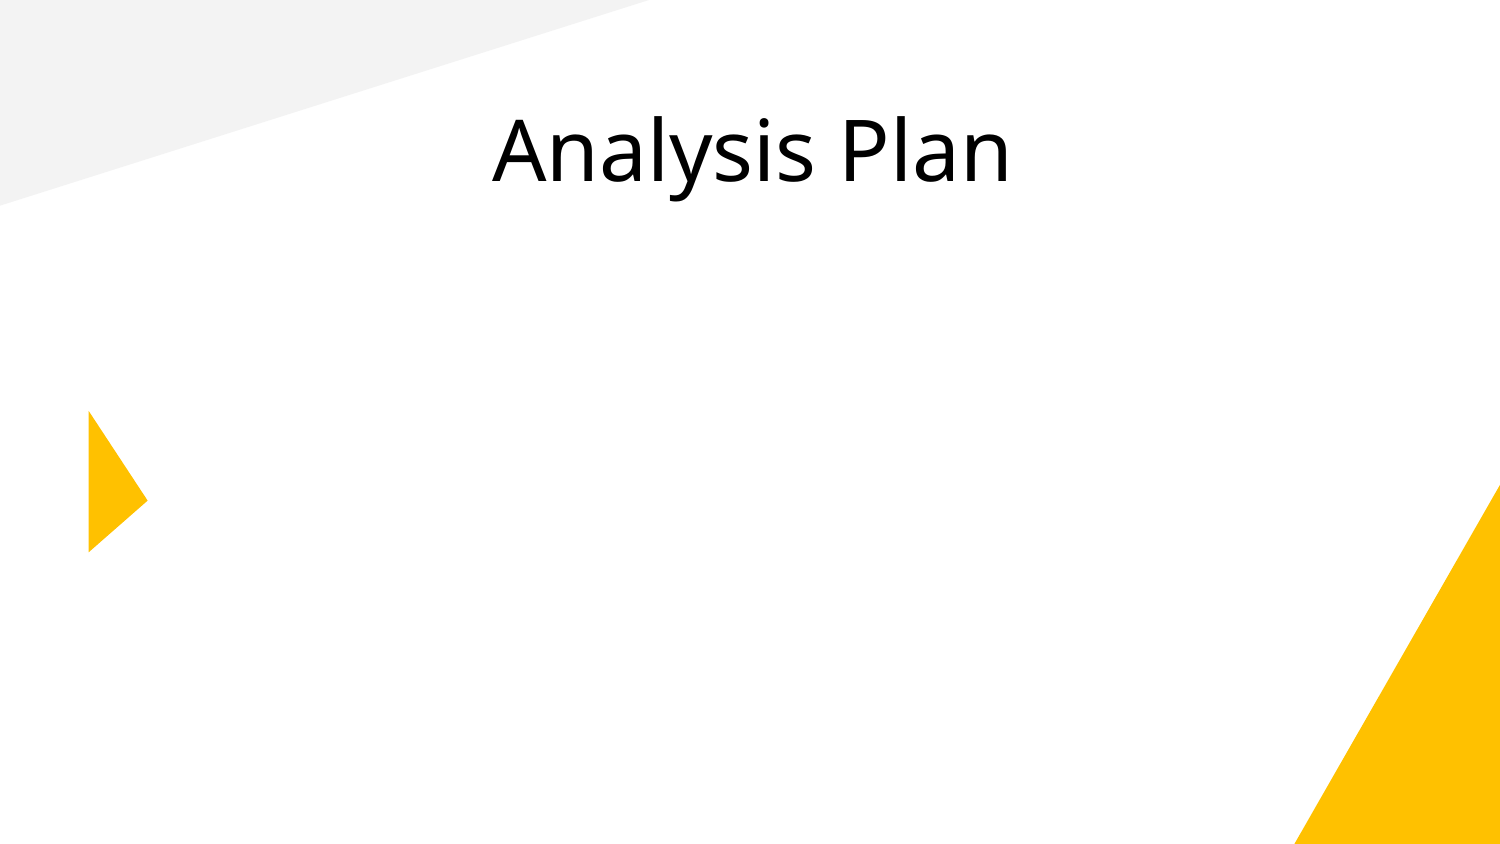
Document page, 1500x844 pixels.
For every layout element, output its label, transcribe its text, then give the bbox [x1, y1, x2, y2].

title Analysis Plan [88, 80, 1418, 175]
